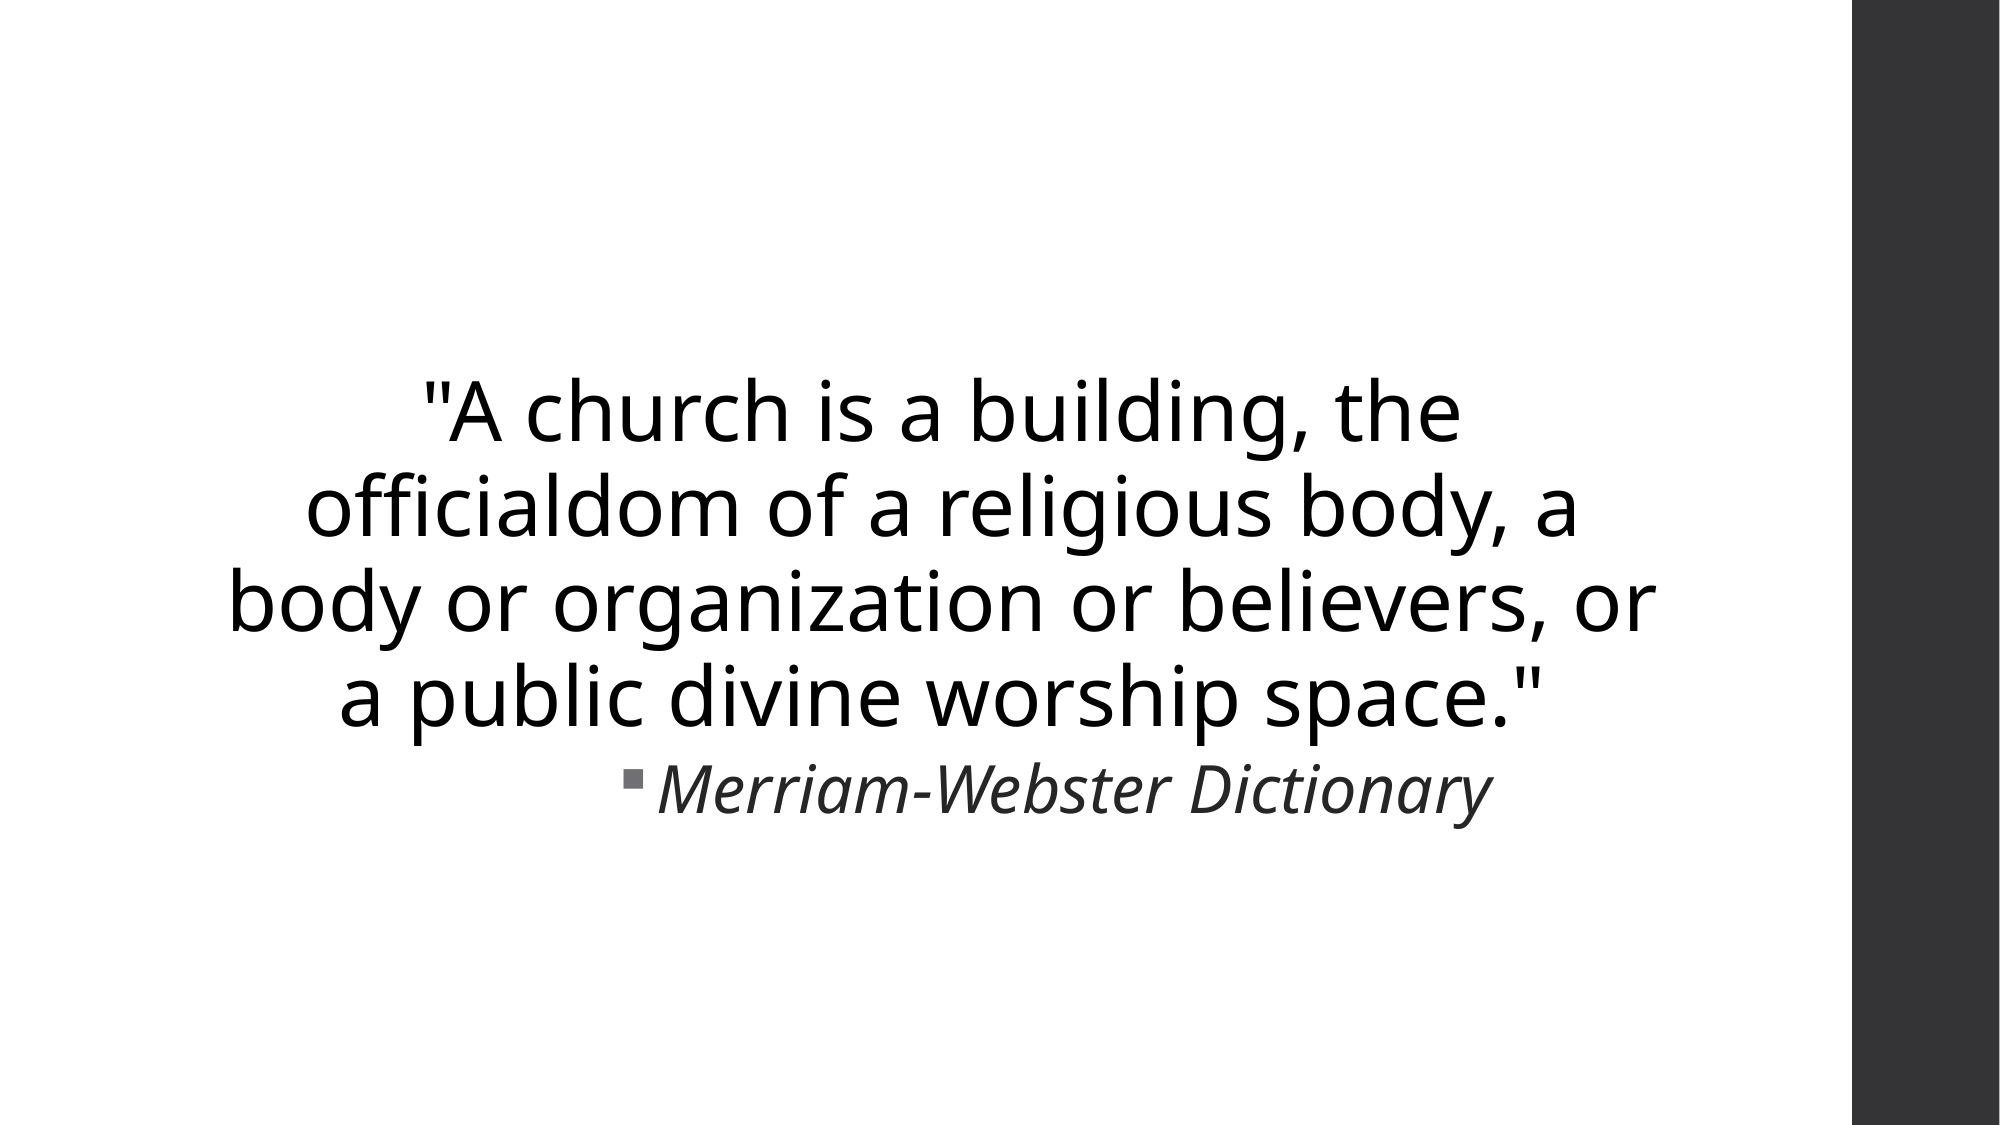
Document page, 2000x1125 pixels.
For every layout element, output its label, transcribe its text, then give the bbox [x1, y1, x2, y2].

text_box "A church is a building, the officialdom of a religious body, a body or organization or believers, or a public divine worship space." Merriam-Webster Dictionary [193, 317, 1694, 877]
